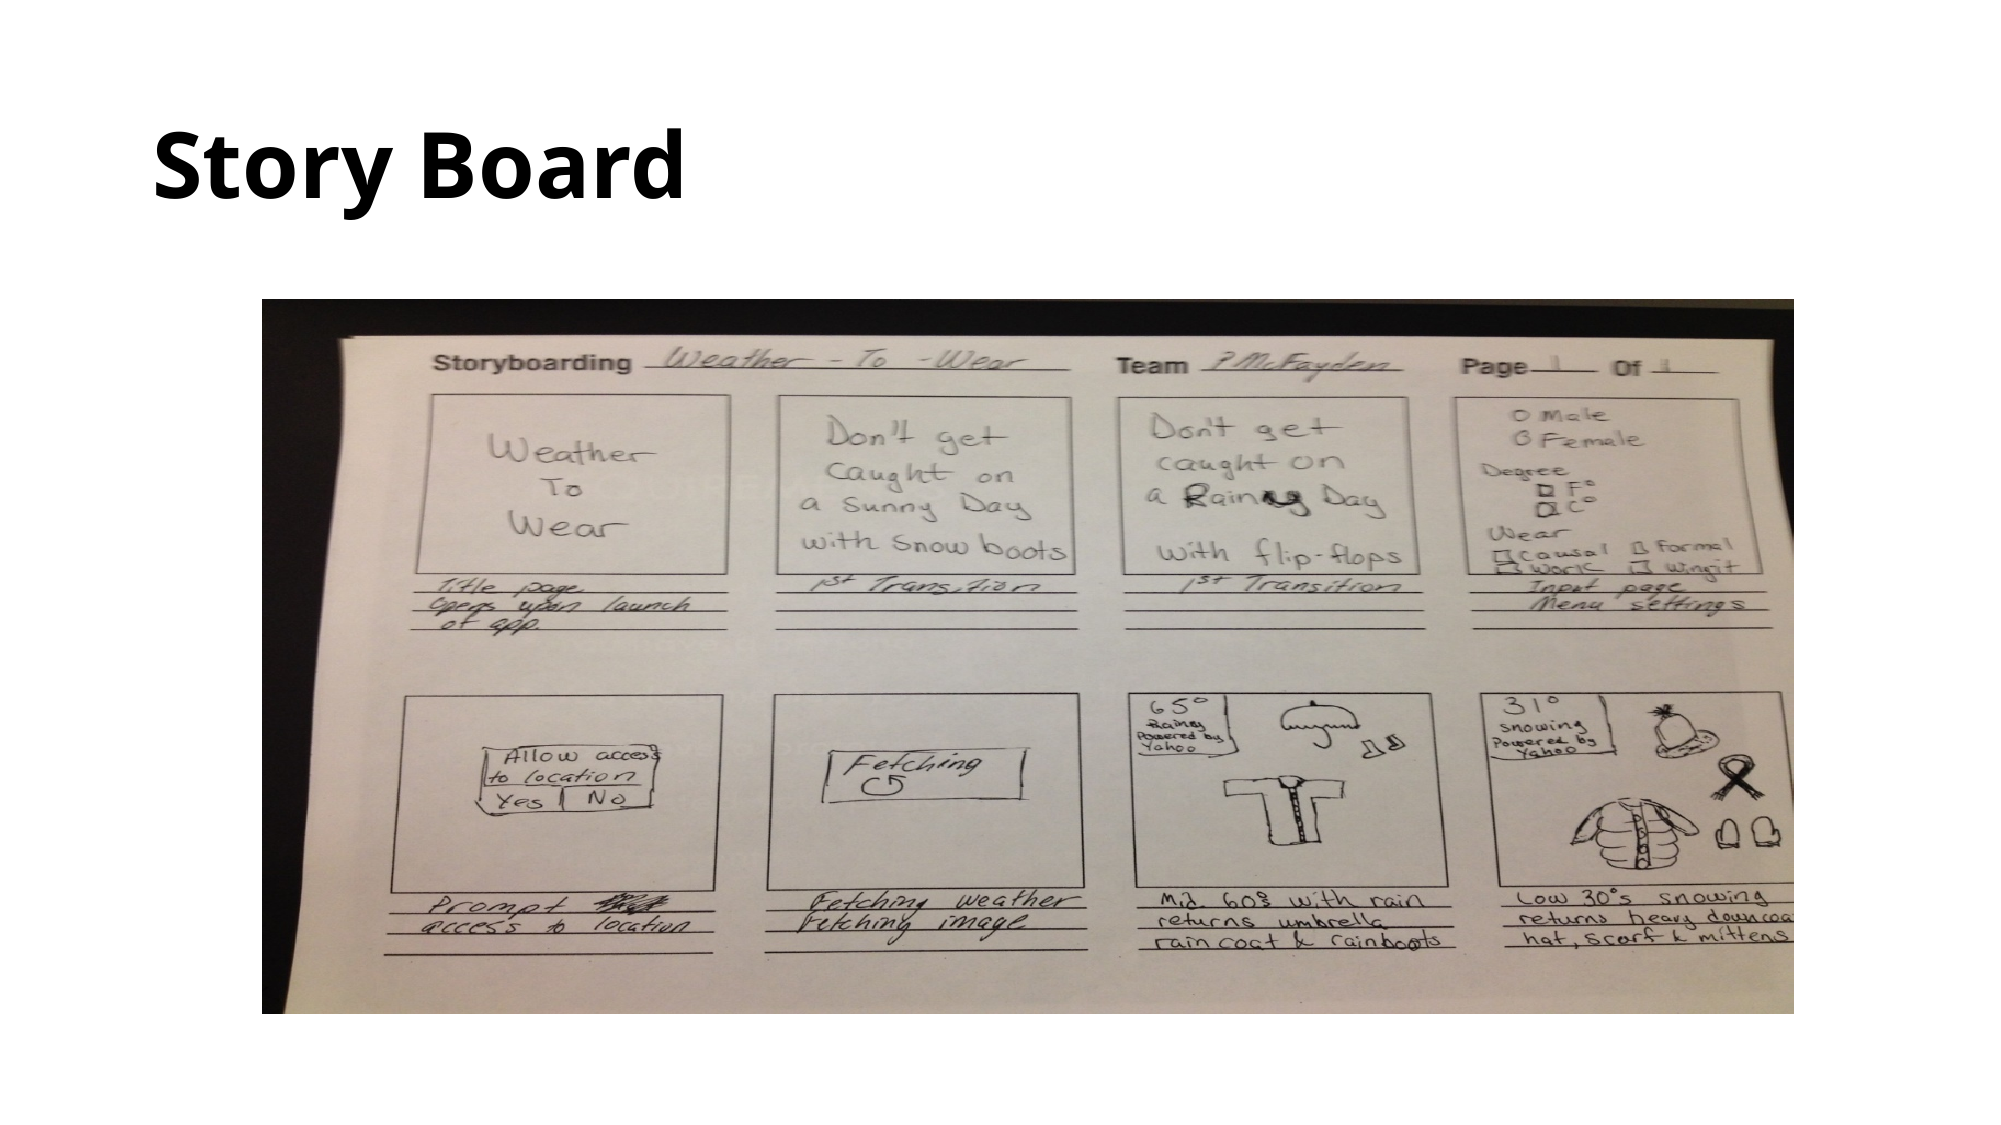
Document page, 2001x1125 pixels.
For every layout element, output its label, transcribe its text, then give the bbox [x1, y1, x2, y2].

title Story Board [137, 59, 1863, 278]
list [262, 299, 1794, 1014]
